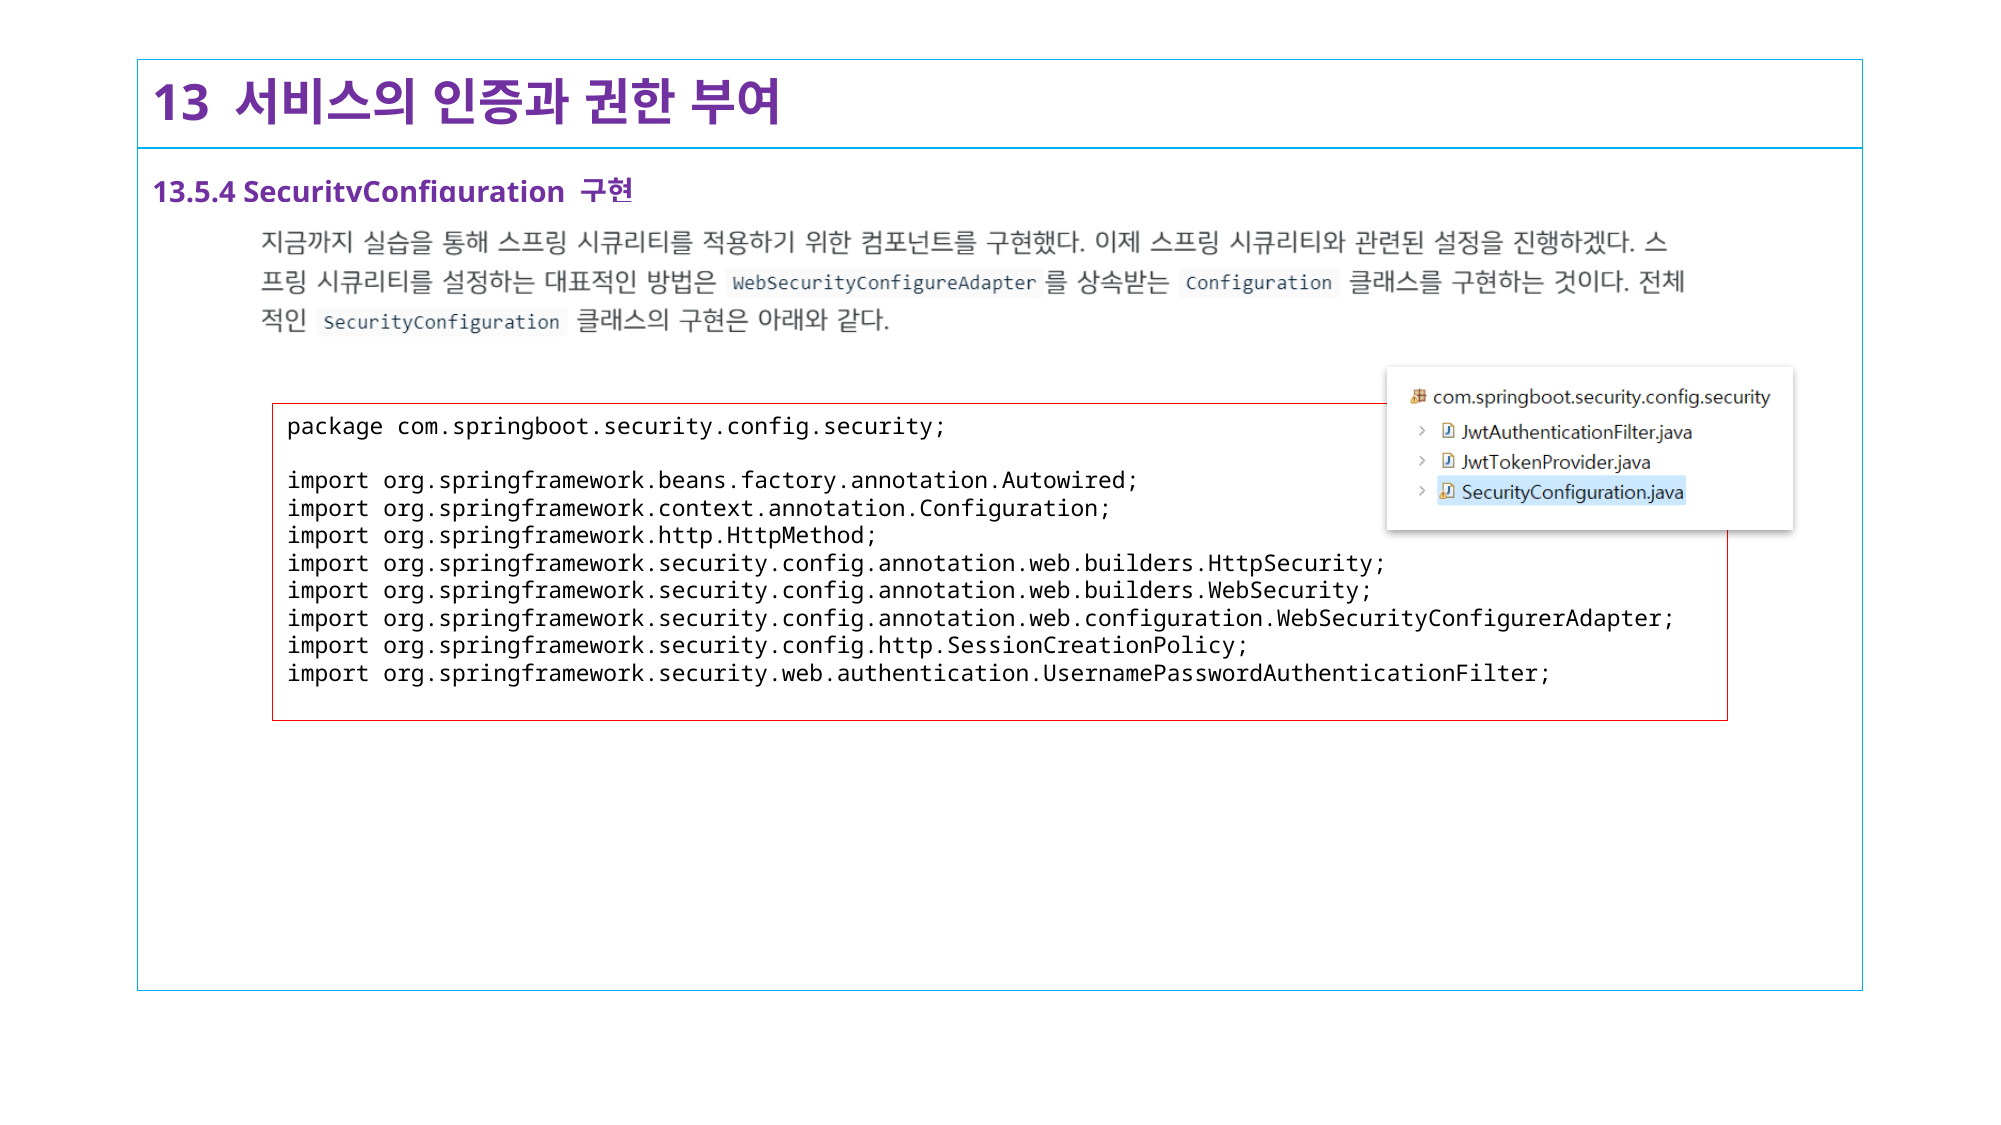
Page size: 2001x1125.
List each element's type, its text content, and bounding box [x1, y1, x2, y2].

text_box package com.springboot.security.config.security; import org.springframework.beans.factory.annotation.Autowired; import org.springframework.context.annotation.Configuration; import org.springframework.http.HttpMethod; import org.springframework.security.config.annotation.web.builders.HttpSecurity; import org.springframework.security.config.annotation.web.builders.WebSecurity; import org.springframework.security.config.annotation.web.configuration.WebSecurityConfigurerAdapter; import org.springframework.security.config.http.SessionCreationPolicy; import org.springframework.security.web.authentication.UsernamePasswordAuthenticationFilter; [272, 403, 1728, 721]
picture [1401, 381, 1779, 516]
picture [254, 216, 1695, 349]
title 13 서비스의 인증과 권한 부여 [137, 59, 1863, 148]
list 13.5.4 SecurityConfiguration 구현 [137, 148, 1863, 991]
